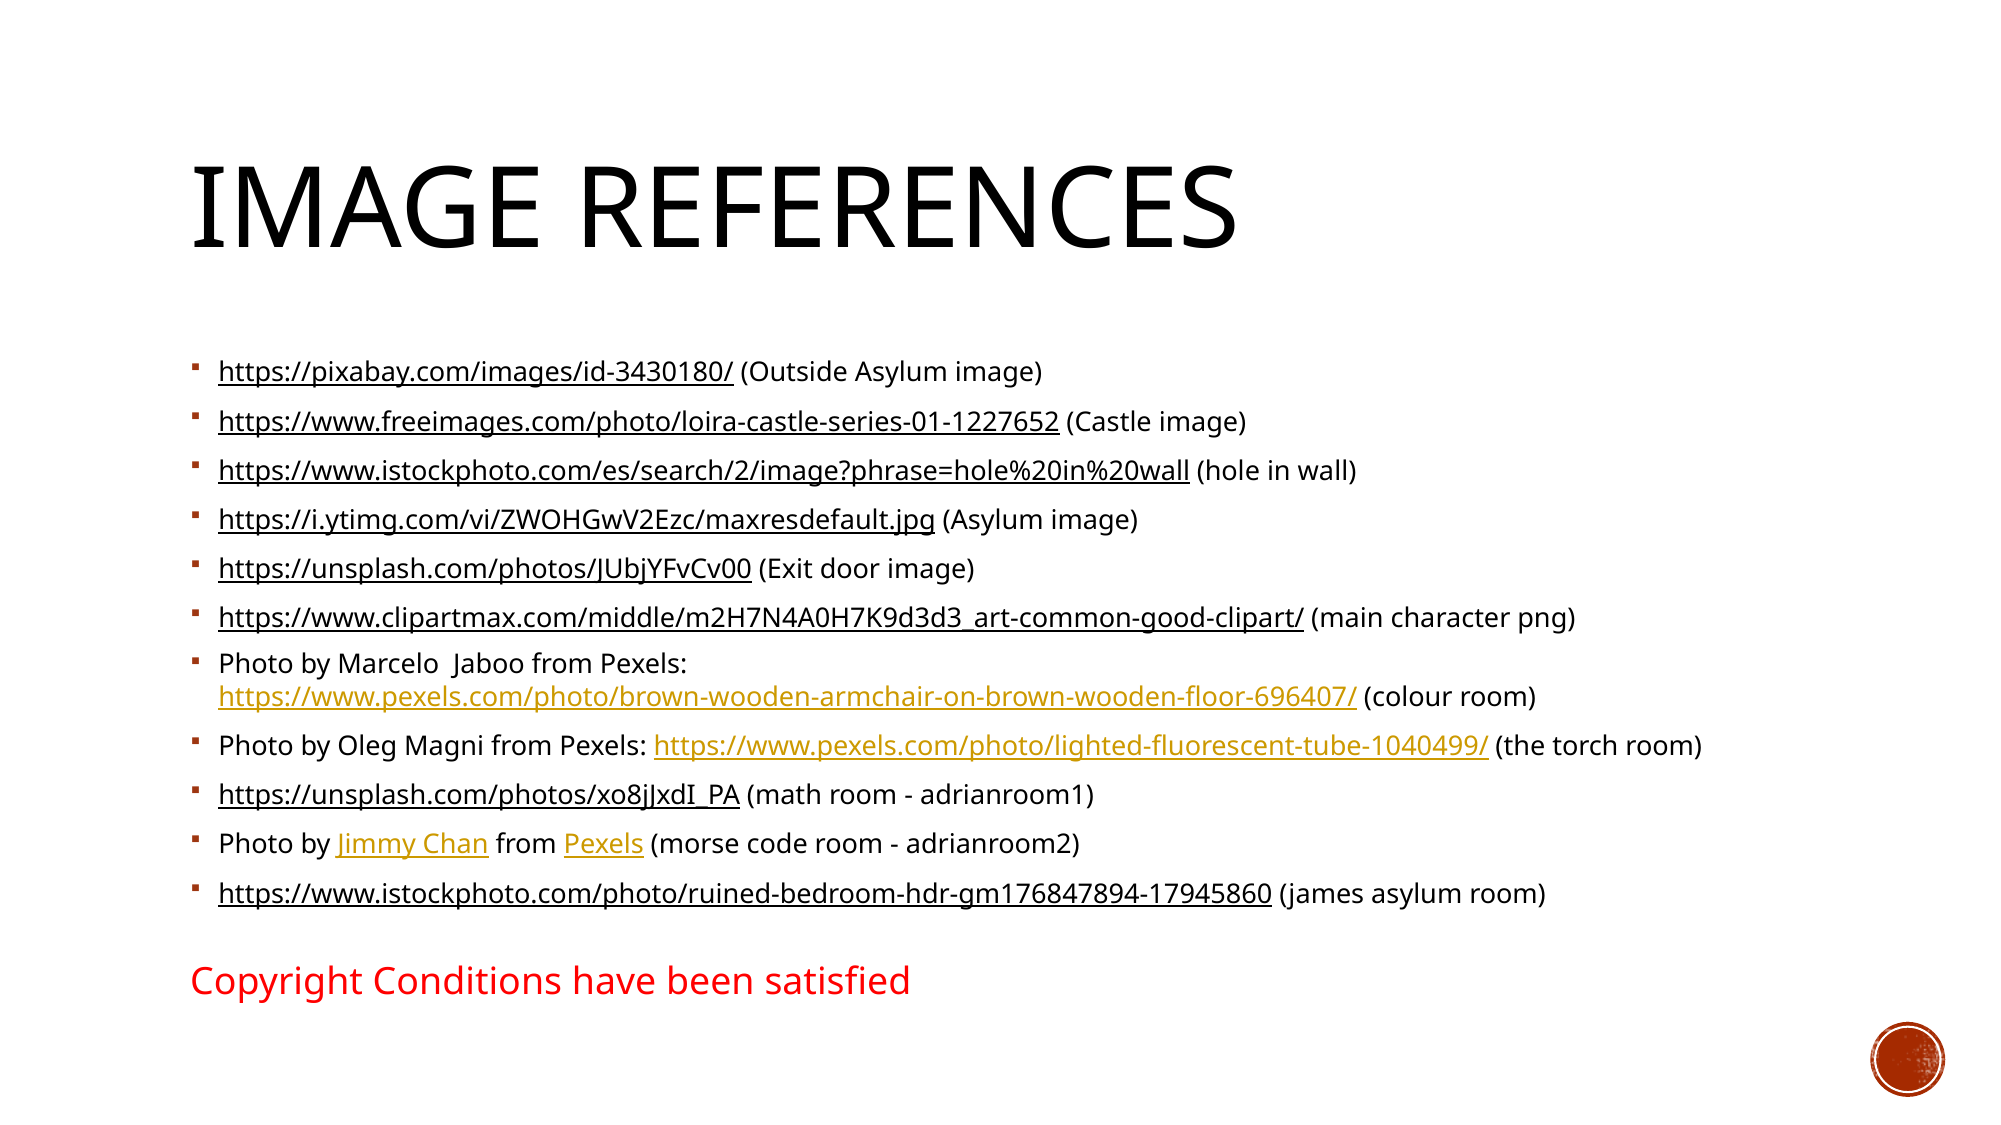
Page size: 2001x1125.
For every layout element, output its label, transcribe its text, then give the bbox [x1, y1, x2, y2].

title Image references [175, 79, 1826, 344]
list https://pixabay.com/images/id-3430180/ (Outside Asylum image) https://www.freeimages.com/photo/loira-castle-series-01-1227652 (Castle image) https://www.istockphoto.com/es/search/2/image?phrase=hole%20in%20wall (hole in wall) https://i.ytimg.com/vi/ZWOHGwV2Ezc/maxresdefault.jpg (Asylum image) https://unsplash.com/photos/JUbjYFvCv00 (Exit door image) https://www.clipartmax.com/middle/m2H7N4A0H7K9d3d3_art-common-good-clipart/ (main character png) Photo by Marcelo Jaboo from Pexels: https://www.pexels.com/photo/brown-wooden-armchair-on-brown-wooden-floor-696407/ (colour room) Photo by Oleg Magni from Pexels: https://www.pexels.com/photo/lighted-fluorescent-tube-1040499/ (the torch room) https://unsplash.com/photos/xo8jJxdI_PA (math room - adrianroom1) Photo by Jimmy Chan from Pexels (morse code room - adrianroom2) https://www.istockphoto.com/photo/ruined-bedroom-hdr-gm176847894-17945860 (james asylum room) [175, 348, 1826, 922]
text_box Copyright Conditions have been satisfied [175, 949, 1020, 1010]
